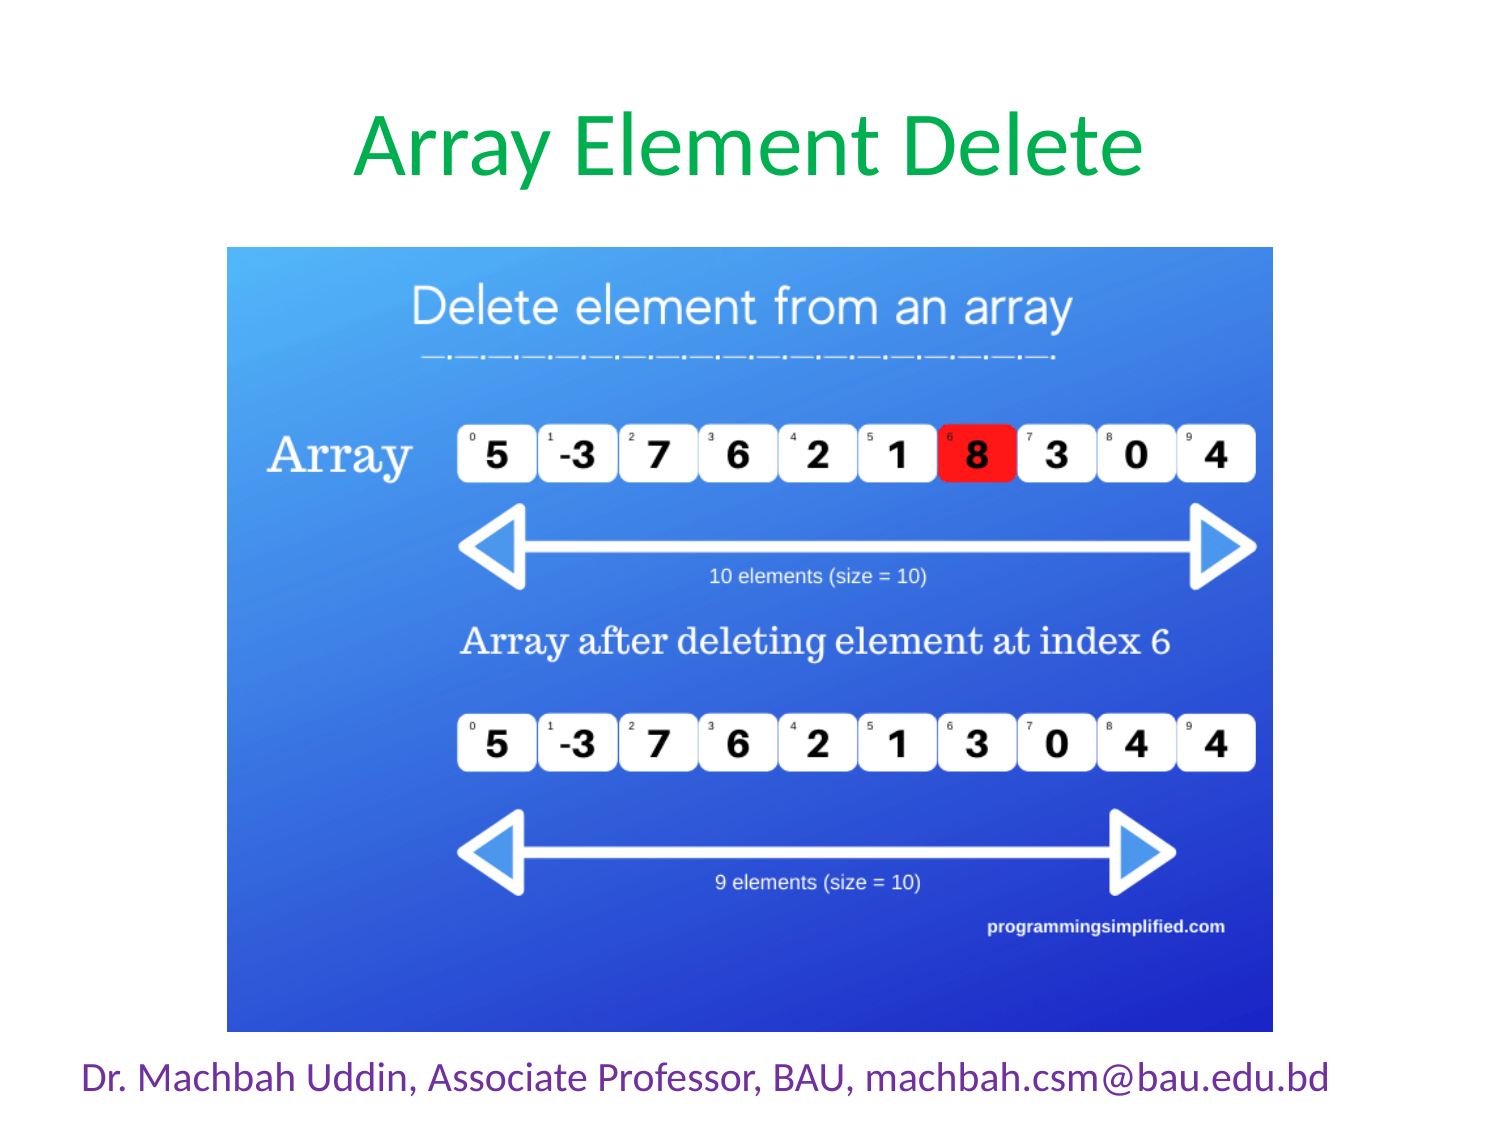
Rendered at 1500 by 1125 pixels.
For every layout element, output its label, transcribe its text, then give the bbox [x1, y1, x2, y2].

title Array Element Delete [75, 45, 1425, 233]
picture [227, 247, 1273, 1032]
